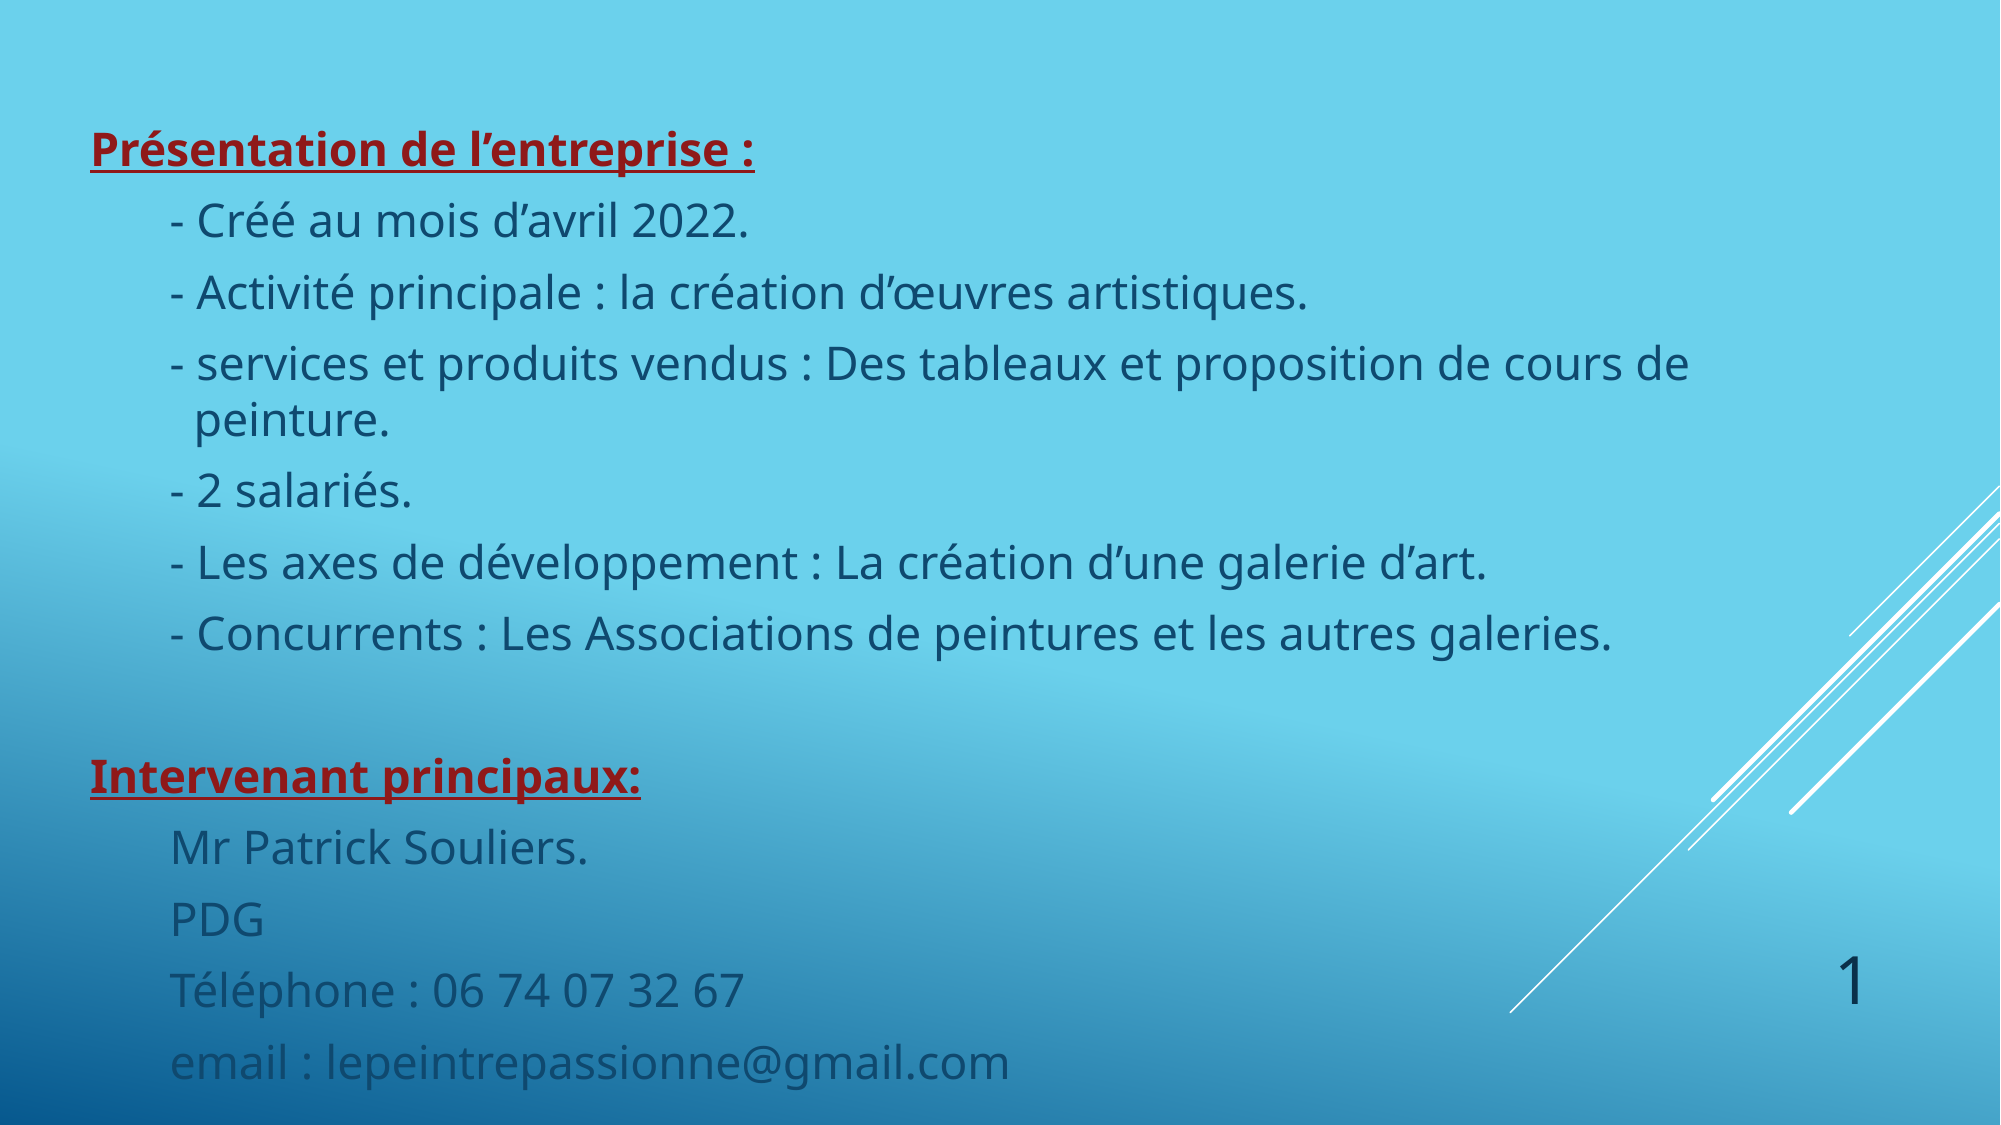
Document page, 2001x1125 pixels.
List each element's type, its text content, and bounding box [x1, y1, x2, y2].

list Présentation de l’entreprise : - Créé au mois d’avril 2022. - Activité principale : la création d’œuvres artistiques. - services et produits vendus : Des tableaux et proposition de cours de peinture. - 2 salariés. - Les axes de développement : La création d’une galerie d’art. - Concurrents : Les Associations de peintures et les autres galeries. Intervenant principaux: Mr Patrick Souliers. PDG Téléphone : 06 74 07 32 67 email : lepeintrepassionne@gmail.com [75, 112, 1888, 1102]
slide_number 1 [1700, 915, 1888, 1025]
